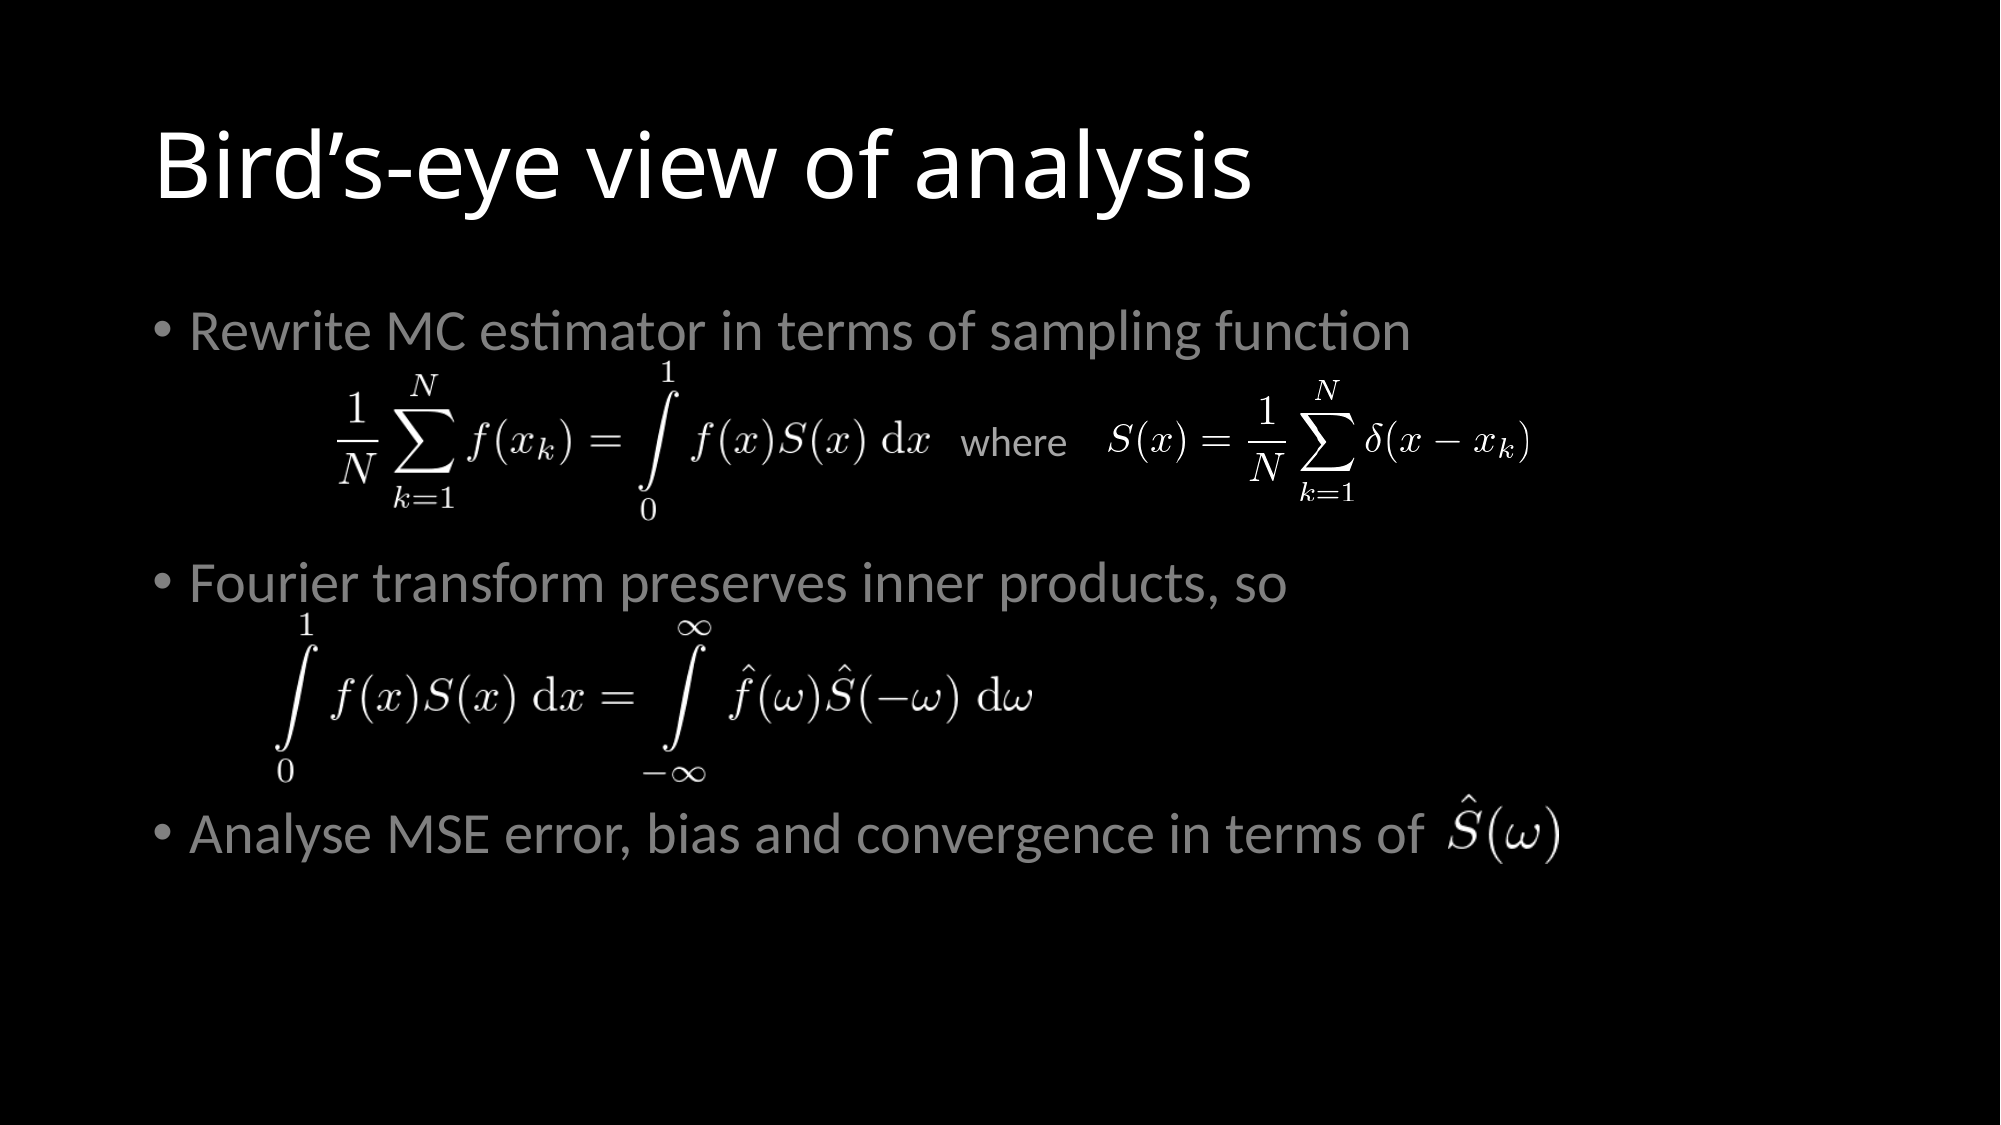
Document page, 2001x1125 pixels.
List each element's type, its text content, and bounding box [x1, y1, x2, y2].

picture [1448, 793, 1559, 864]
picture [337, 360, 930, 521]
picture [275, 612, 1032, 783]
title Bird’s-eye view of analysis [137, 59, 1863, 278]
picture [1108, 380, 1528, 501]
list Rewrite MC estimator in terms of sampling function Fourier transform preserves inner products, so Analyse MSE error, bias and convergence in terms of [137, 293, 1863, 1007]
text_box where [945, 407, 1093, 473]
